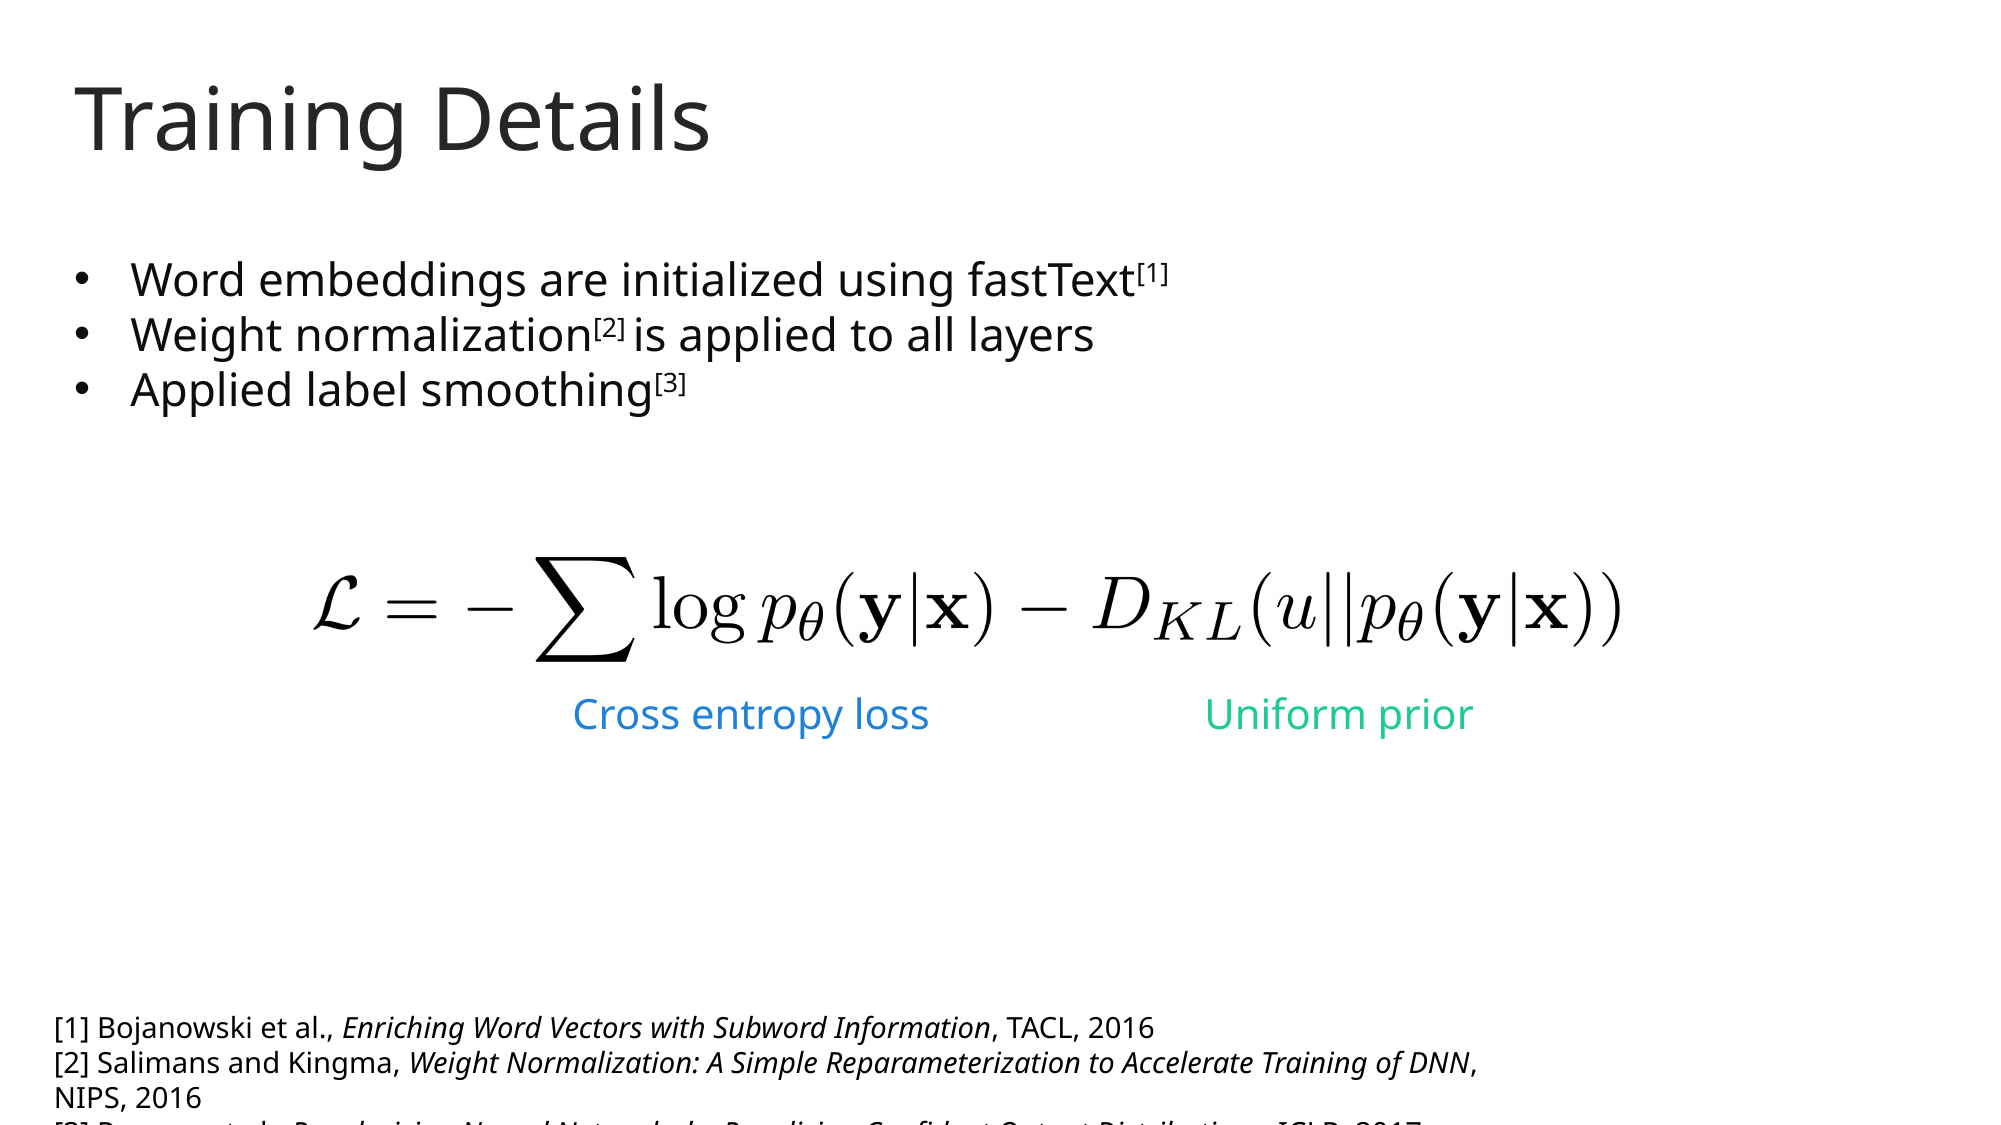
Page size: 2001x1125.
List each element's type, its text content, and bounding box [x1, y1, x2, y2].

text_box Cross entropy loss [557, 680, 945, 745]
picture [305, 551, 1625, 669]
text_box Word embeddings are initialized using fastText[1] Weight normalization[2] is applied to all layers Applied label smoothing[3] [59, 243, 1212, 423]
title Training Details [59, 39, 1903, 206]
text_box [1] Bojanowski et al., Enriching Word Vectors with Subword Information, TACL, 2016 [2] Salimans and Kingma, Weight Normalization: A Simple Reparameterization to Accelerate Training of DNN, NIPS, 2016 [3] Pereyra et al., Regularizing Neural Networks by Penalizing Confident Output Distributions, ICLR, 2017 [39, 1001, 1502, 1125]
text_box Uniform prior [1189, 680, 1489, 745]
